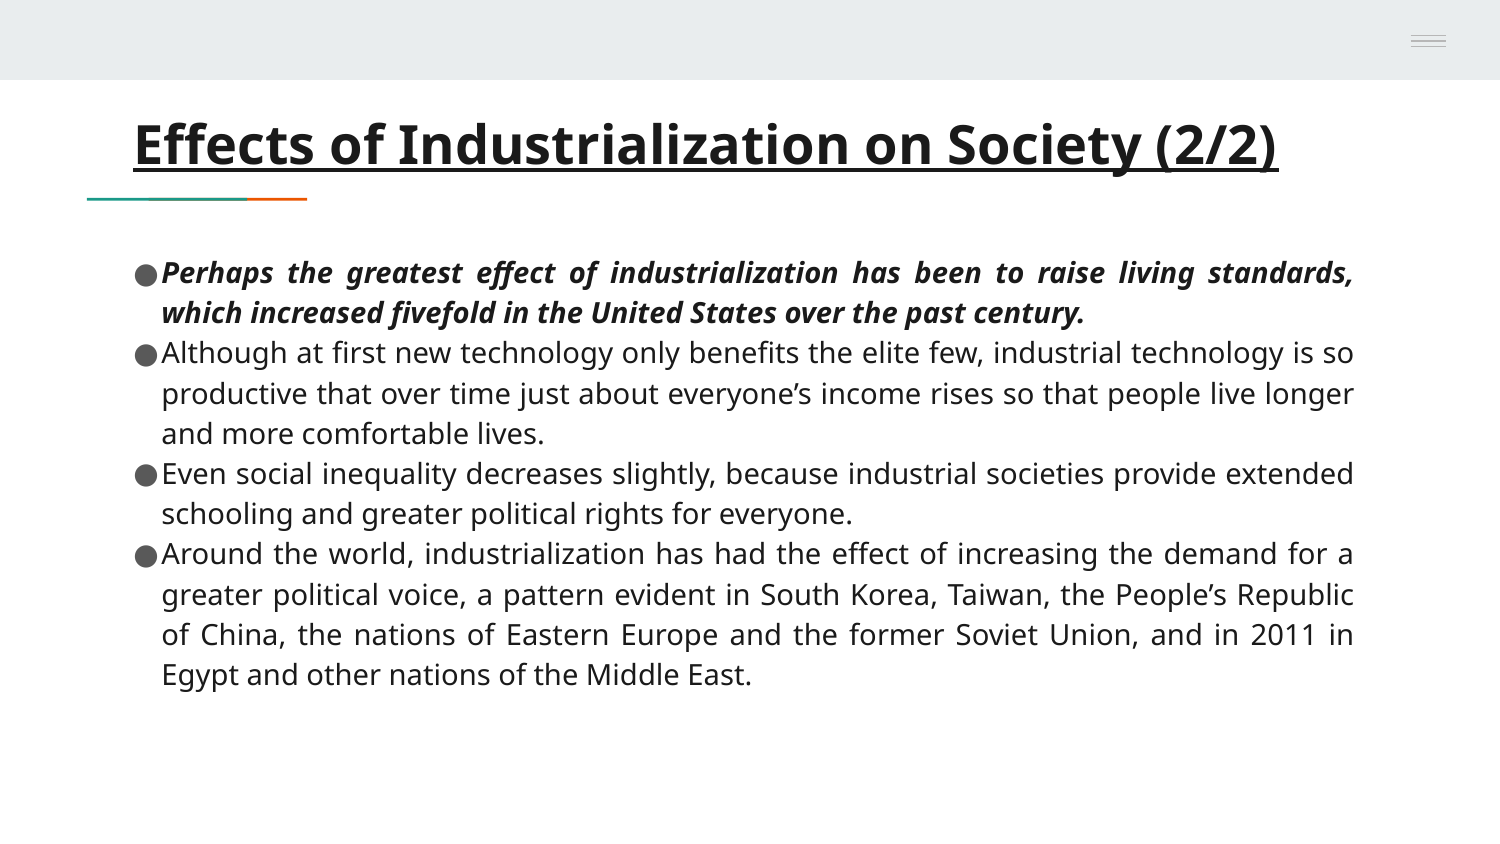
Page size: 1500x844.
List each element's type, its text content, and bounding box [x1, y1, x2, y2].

title Effects of Industrialization on Society (2/2) [118, 94, 1371, 186]
list Perhaps the greatest effect of industrialization has been to raise living standards, which increased fivefold in the United States over the past century. Although at first new technology only benefits the elite few, industrial technology is so productive that over time just about everyone’s income rises so that people live longer and more comfortable lives. Even social inequality decreases slightly, because industrial societies provide extended schooling and greater political rights for everyone. Around the world, industrialization has had the effect of increasing the demand for a greater political voice, a pattern evident in South Korea, Taiwan, the People’s Republic of China, the nations of Eastern Europe and the former Soviet Union, and in 2011 in Egypt and other nations of the Middle East. [118, 234, 1371, 762]
